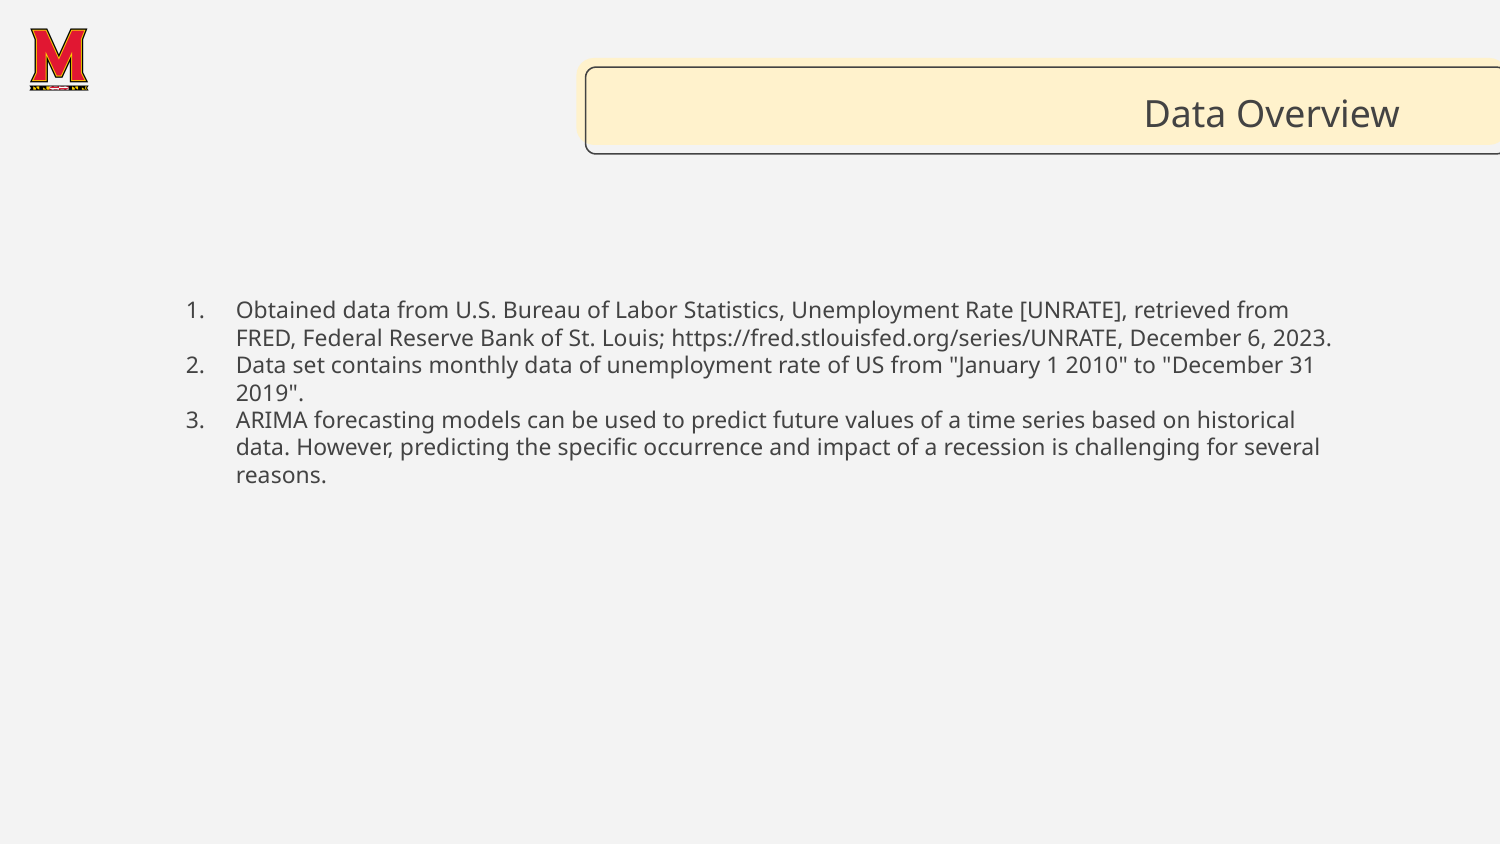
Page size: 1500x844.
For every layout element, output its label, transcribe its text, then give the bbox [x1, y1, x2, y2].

title Data Overview [891, 73, 1416, 153]
picture [29, 27, 89, 91]
subtitle Obtained data from U.S. Bureau of Labor Statistics, Unemployment Rate [UNRATE], retrieved from FRED, Federal Reserve Bank of St. Louis; https://fred.stlouisfed.org/series/UNRATE, December 6, 2023. Data set contains monthly data of unemployment rate of US from "January 1 2010" to "December 31 2019". ARIMA forecasting models can be used to predict future values of a time series based on historical data. However, predicting the specific occurrence and impact of a recession is challenging for several reasons. [145, 168, 1362, 643]
